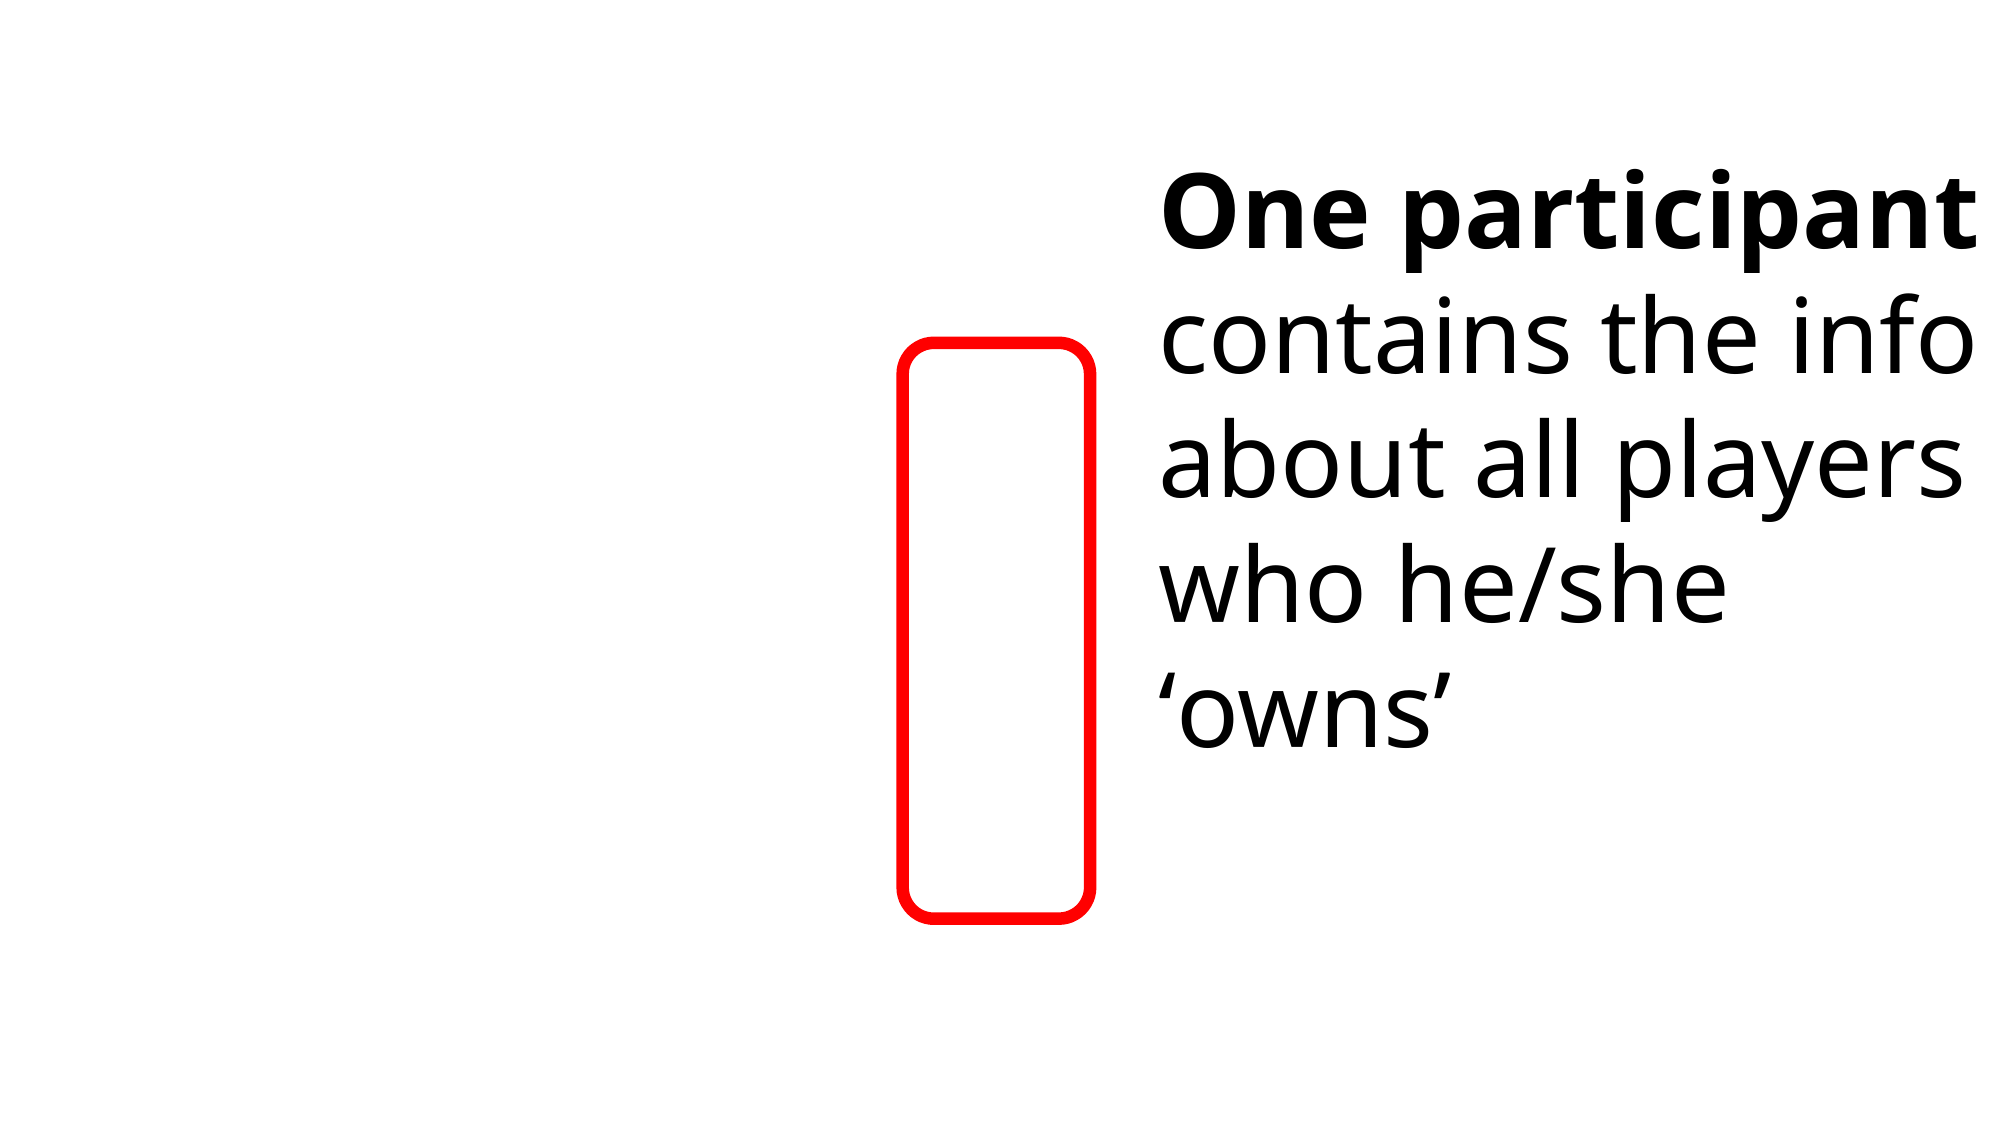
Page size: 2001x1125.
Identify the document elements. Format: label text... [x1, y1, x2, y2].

picture [157, 34, 931, 1125]
text_box One participant contains the info about all players who he/she ‘owns’ [1143, 136, 2000, 777]
text_box [920, 341, 1092, 920]
